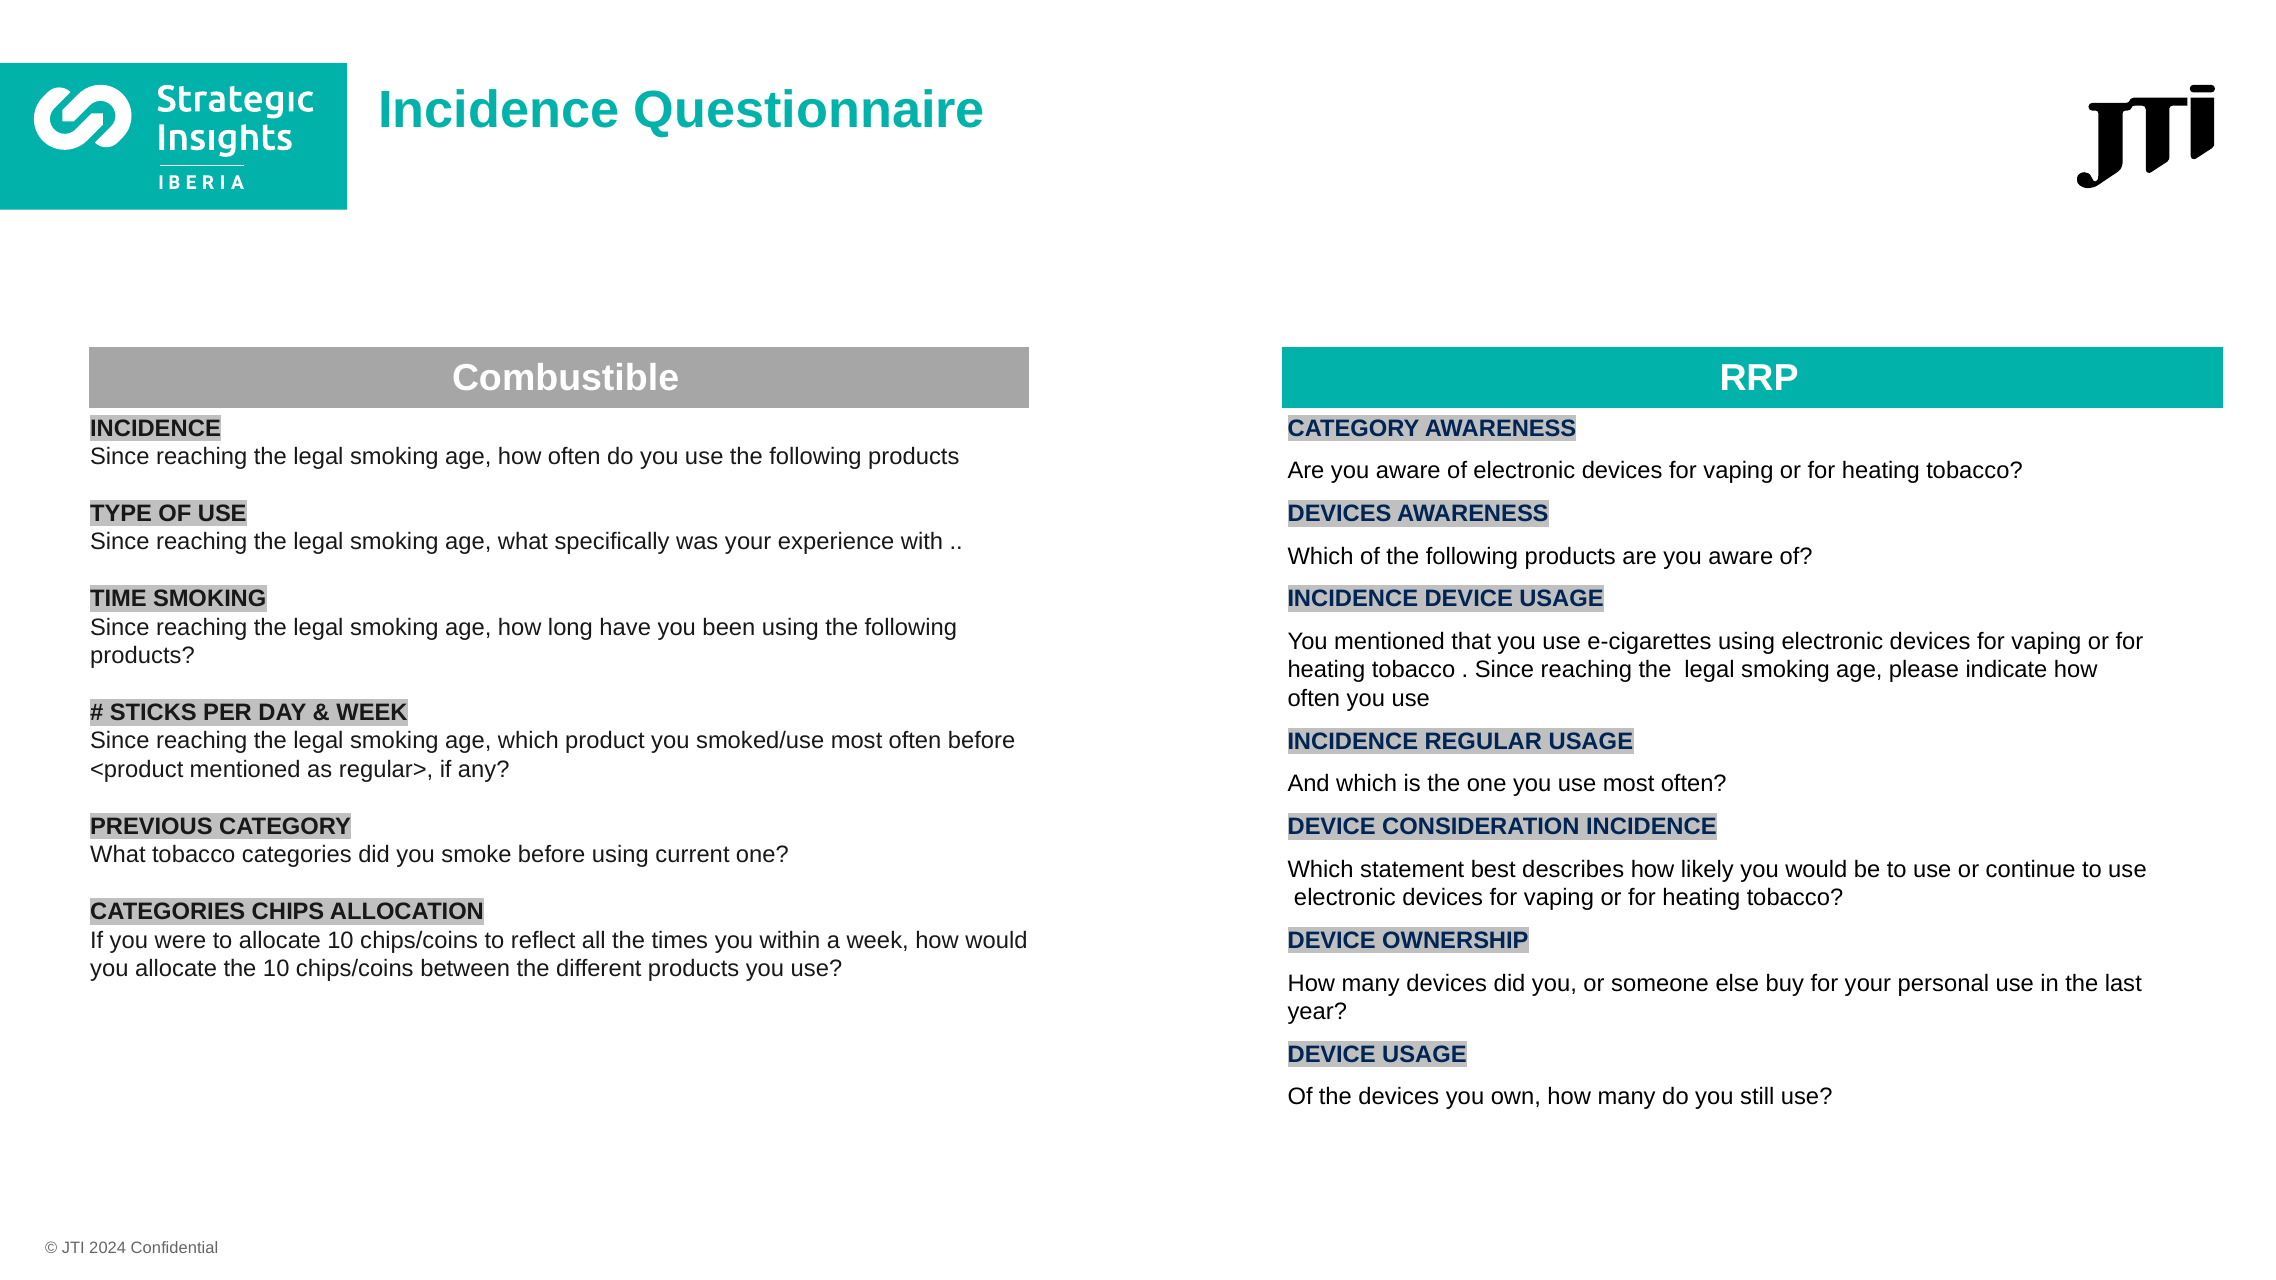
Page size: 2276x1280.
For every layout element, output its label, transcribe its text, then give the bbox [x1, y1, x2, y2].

text_box CATEGORY AWARENESS Are you aware of electronic devices for vaping or for heating tobacco? DEVICES AWARENESS Which of the following products are you aware of? INCIDENCE DEVICE USAGE You mentioned that you use e-cigarettes using electronic devices for vaping or for heating tobacco . Since reaching the legal smoking age, please indicate how often you use INCIDENCE REGULAR USAGE And which is the one you use most often? DEVICE CONSIDERATION INCIDENCE Which statement best describes how likely you would be to use or continue to use electronic devices for vaping or for heating tobacco? DEVICE OWNERSHIP How many devices did you, or someone else buy for your personal use in the last year? DEVICE USAGE Of the devices you own, how many do you still use? [1247, 404, 2166, 1117]
table_header RRP [1282, 347, 2223, 408]
text_box INCIDENCE Since reaching the legal smoking age, how often do you use the following products TYPE OF USE Since reaching the legal smoking age, what specifically was your experience with .. TIME SMOKING Since reaching the legal smoking age, how long have you been using the following products? # STICKS PER DAY & WEEK Since reaching the legal smoking age, which product you smoked/use most often before <product mentioned as regular>, if any? PREVIOUS CATEGORY What tobacco categories did you smoke before using current one? CATEGORIES CHIPS ALLOCATION If you were to allocate 10 chips/coins to reflect all the times you within a week, how would you allocate the 10 chips/coins between the different products you use? [75, 404, 1067, 1018]
table_header Combustible [89, 347, 1029, 408]
title Incidence Questionnaire [363, 75, 2276, 165]
